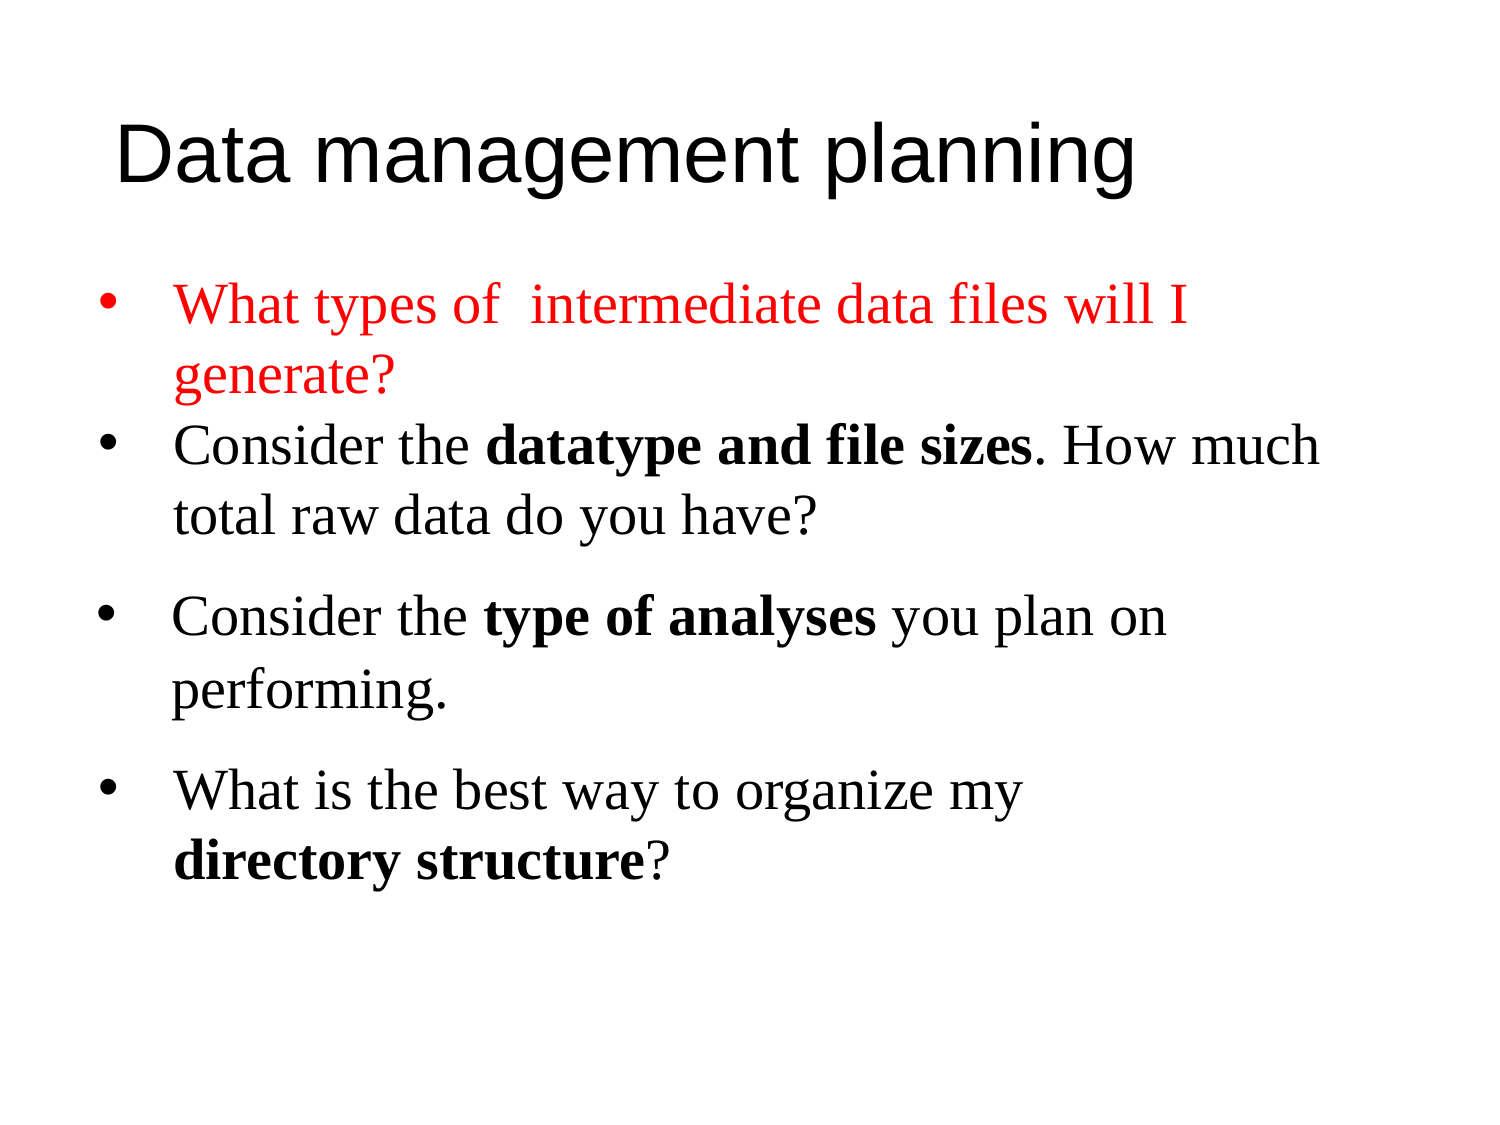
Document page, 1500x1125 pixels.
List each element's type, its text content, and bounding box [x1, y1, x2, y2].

title Data management planning [113, 54, 1255, 244]
text_box What types of intermediate data files will I generate? Consider the datatype and file sizes. How much total raw data do you have? Consider the type of analyses you plan on performing. What is the best way to organize my directory structure? [95, 264, 1375, 891]
